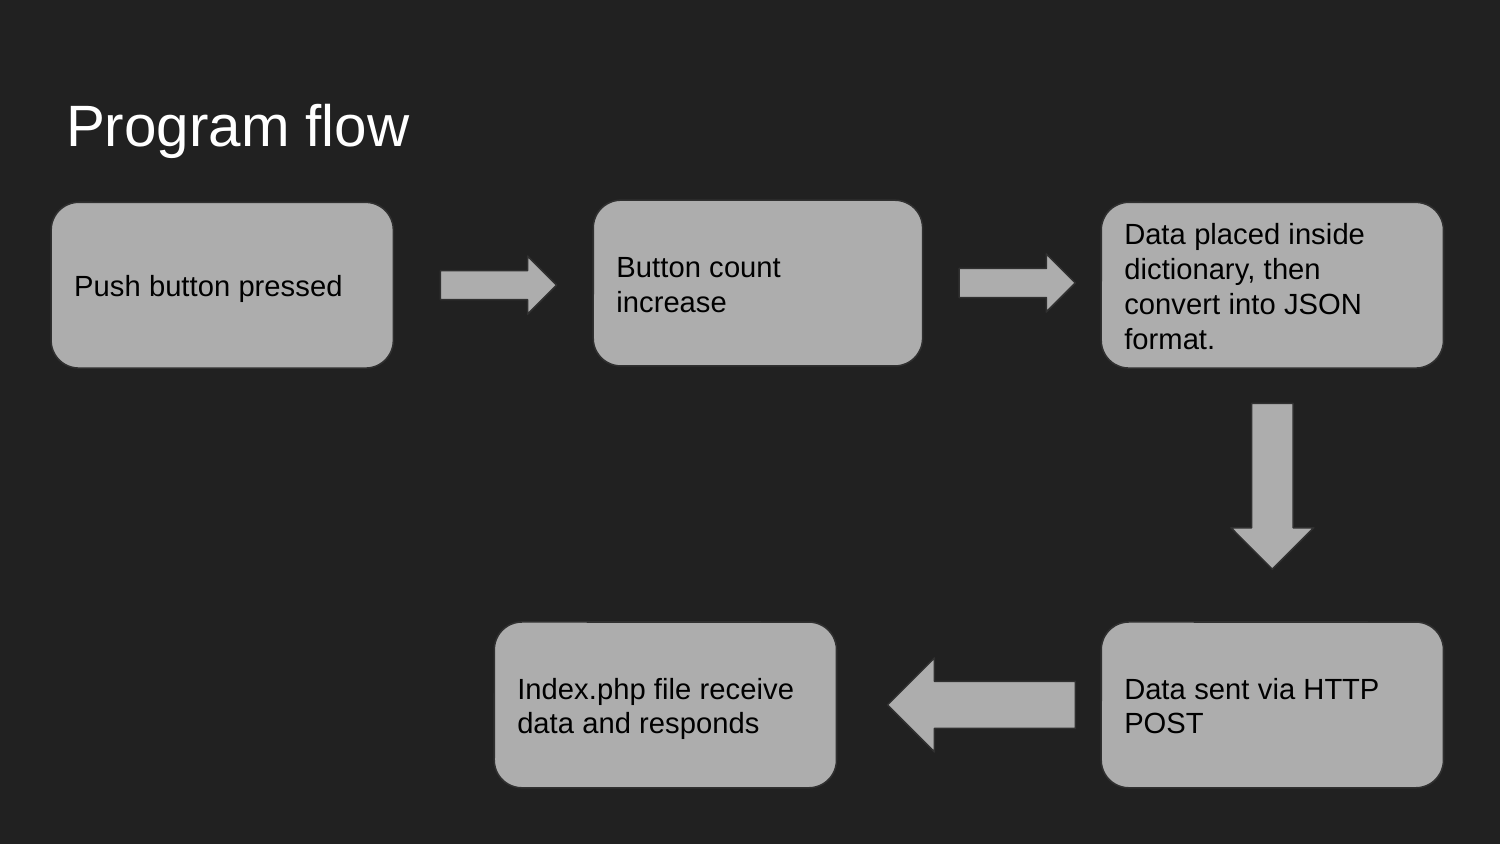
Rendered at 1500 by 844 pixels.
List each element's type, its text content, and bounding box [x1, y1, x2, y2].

text_box Data placed inside dictionary, then convert into JSON format. [1101, 202, 1444, 369]
text_box [959, 253, 1076, 313]
text_box Push button pressed [51, 202, 394, 369]
text_box [1230, 403, 1314, 570]
text_box Index.php file receive data and responds [494, 621, 837, 788]
text_box [440, 256, 557, 315]
text_box Button count increase [593, 200, 923, 366]
title Program flow [51, 72, 1449, 167]
text_box Data sent via HTTP POST [1101, 621, 1444, 788]
text_box [887, 657, 1076, 752]
